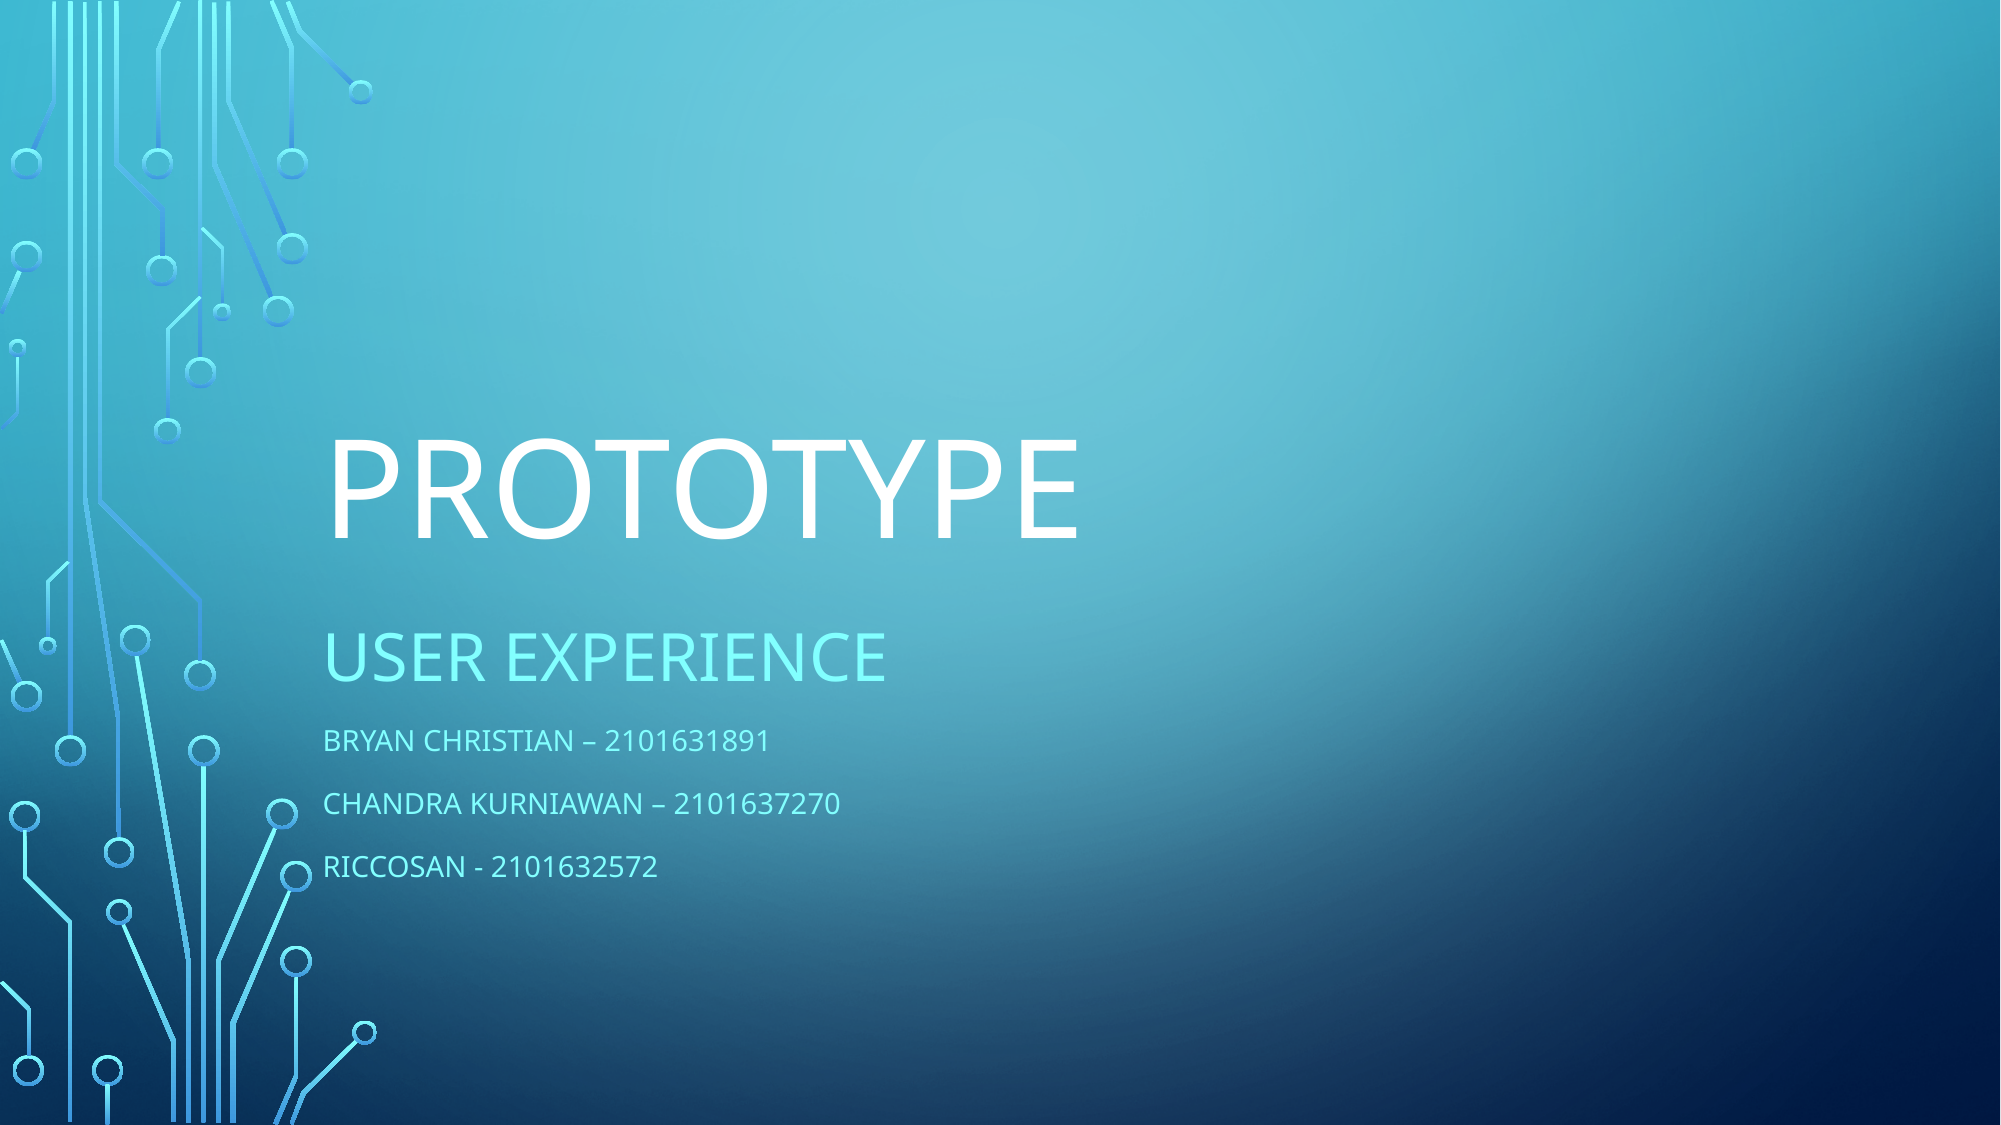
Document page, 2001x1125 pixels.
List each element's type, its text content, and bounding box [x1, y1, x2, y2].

subtitle User experience Bryan Christian – 2101631891 Chandra kurniawan – 2101637270 Riccosan - 2101632572 [307, 590, 1750, 910]
title Prototype [307, 184, 1750, 576]
